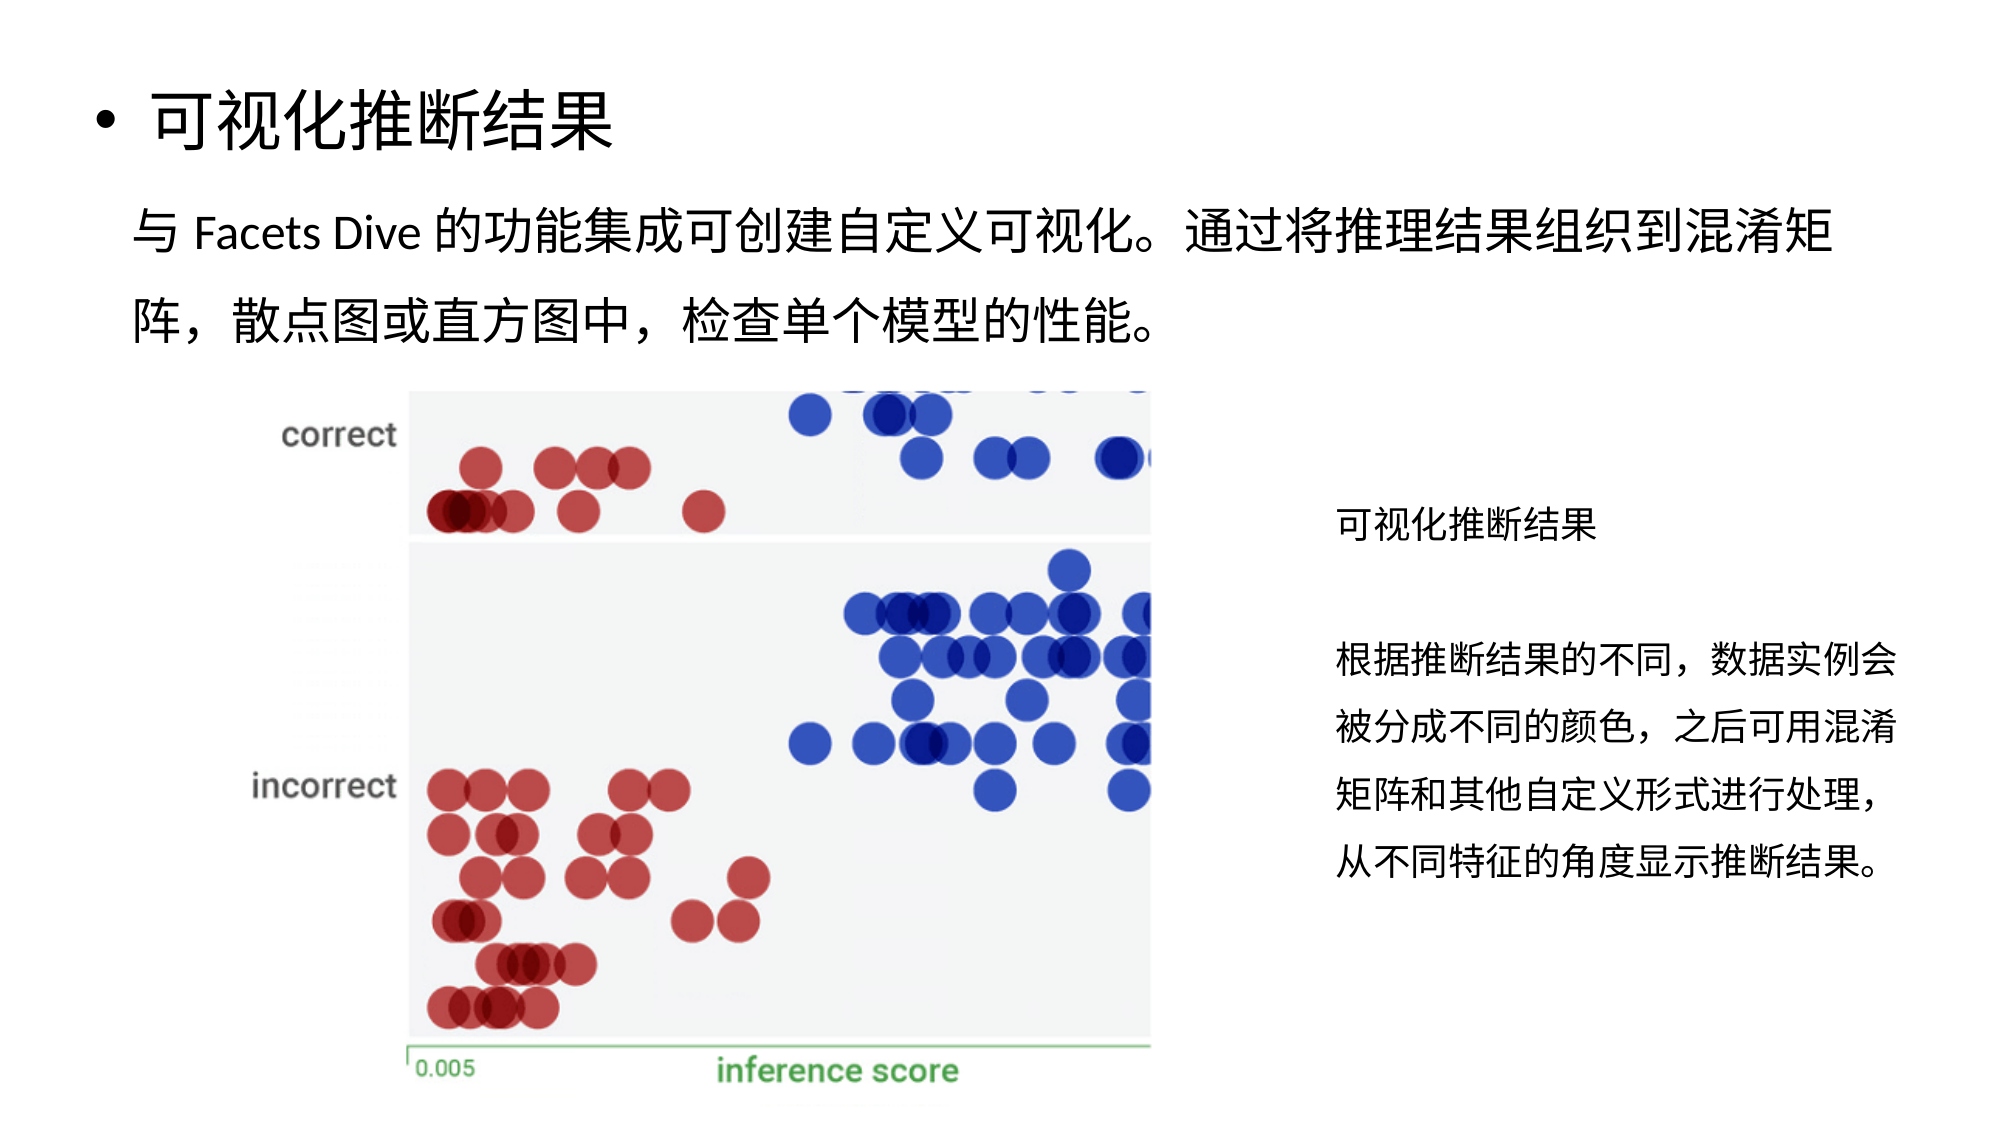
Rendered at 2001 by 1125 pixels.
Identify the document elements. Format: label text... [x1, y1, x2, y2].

picture [196, 362, 1178, 1125]
list 可视化推断结果 与Facets Dive的功能集成可创建自定义可视化。通过将推理结果组织到混淆矩阵，散点图或直方图中，检查单个模型的性能。 [41, 31, 1863, 1014]
text_box 可视化推断结果 根据推断结果的不同，数据实例会被分成不同的颜色，之后可用混淆矩阵和其他自定义形式进行处理，从不同特征的角度显示推断结果。 [1321, 470, 1925, 891]
